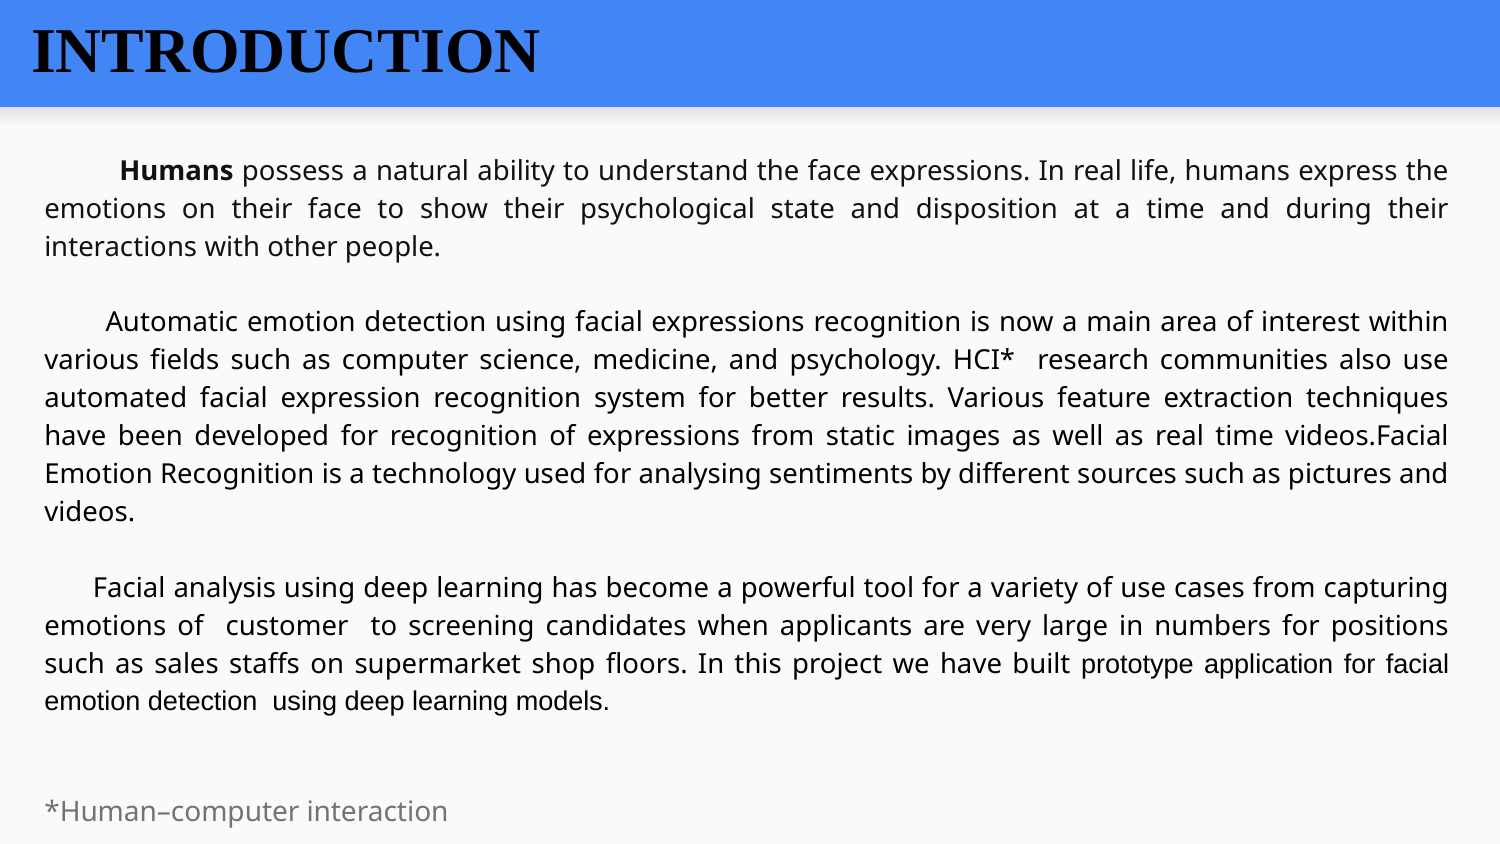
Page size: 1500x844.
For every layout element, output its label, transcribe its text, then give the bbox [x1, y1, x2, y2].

list Humans possess a natural ability to understand the face expressions. In real life, humans express the emotions on their face to show their psychological state and disposition at a time and during their interactions with other people. Automatic emotion detection using facial expressions recognition is now a main area of interest within various fields such as computer science, medicine, and psychology. HCI* research communities also use automated facial expression recognition system for better results. Various feature extraction techniques have been developed for recognition of expressions from static images as well as real time videos.Facial Emotion Recognition is a technology used for analysing sentiments by different sources such as pictures and videos. Facial analysis using deep learning has become a powerful tool for a variety of use cases from capturing emotions of customer to screening candidates when applicants are very large in numbers for positions such as sales staffs on supermarket shop floors. In this project we have built prototype application for facial emotion detection using deep learning models. *Human–computer interaction [29, 132, 1464, 813]
title INTRODUCTION [16, 2, 1464, 102]
